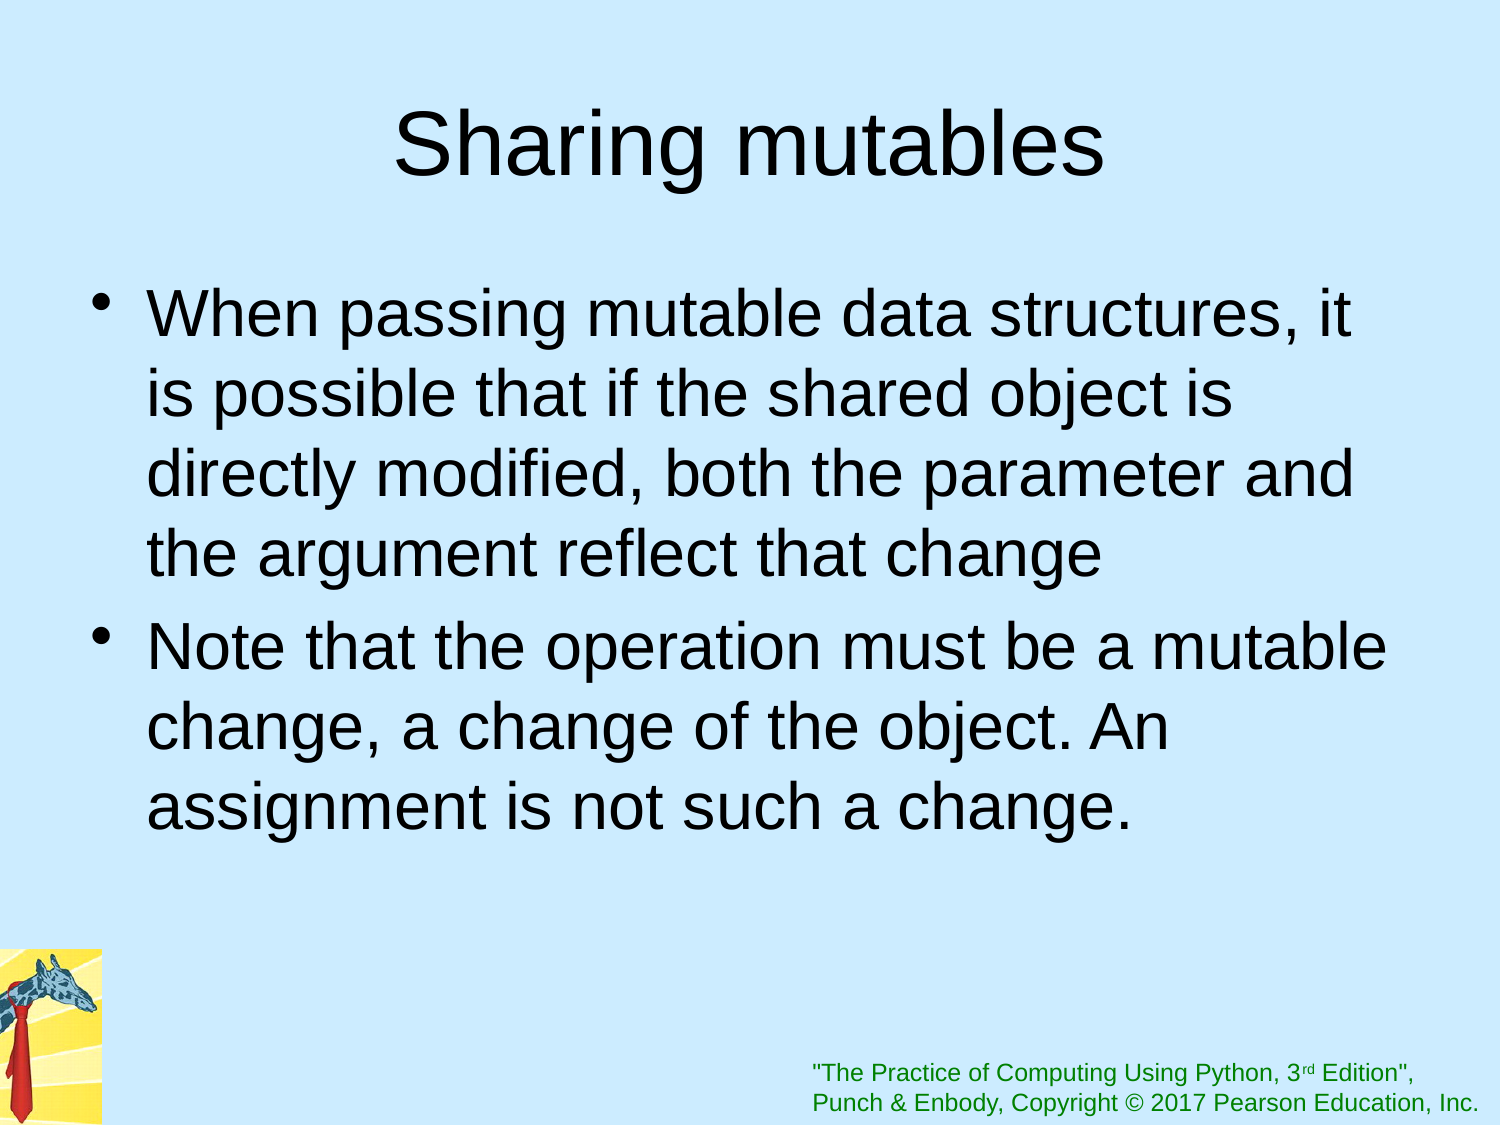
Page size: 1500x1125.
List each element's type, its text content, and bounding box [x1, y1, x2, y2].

list When passing mutable data structures, it is possible that if the shared object is directly modified, both the parameter and the argument reflect that change Note that the operation must be a mutable change, a change of the object. An assignment is not such a change. [75, 262, 1425, 1005]
picture [0, 949, 102, 1125]
title Sharing mutables [75, 45, 1425, 233]
